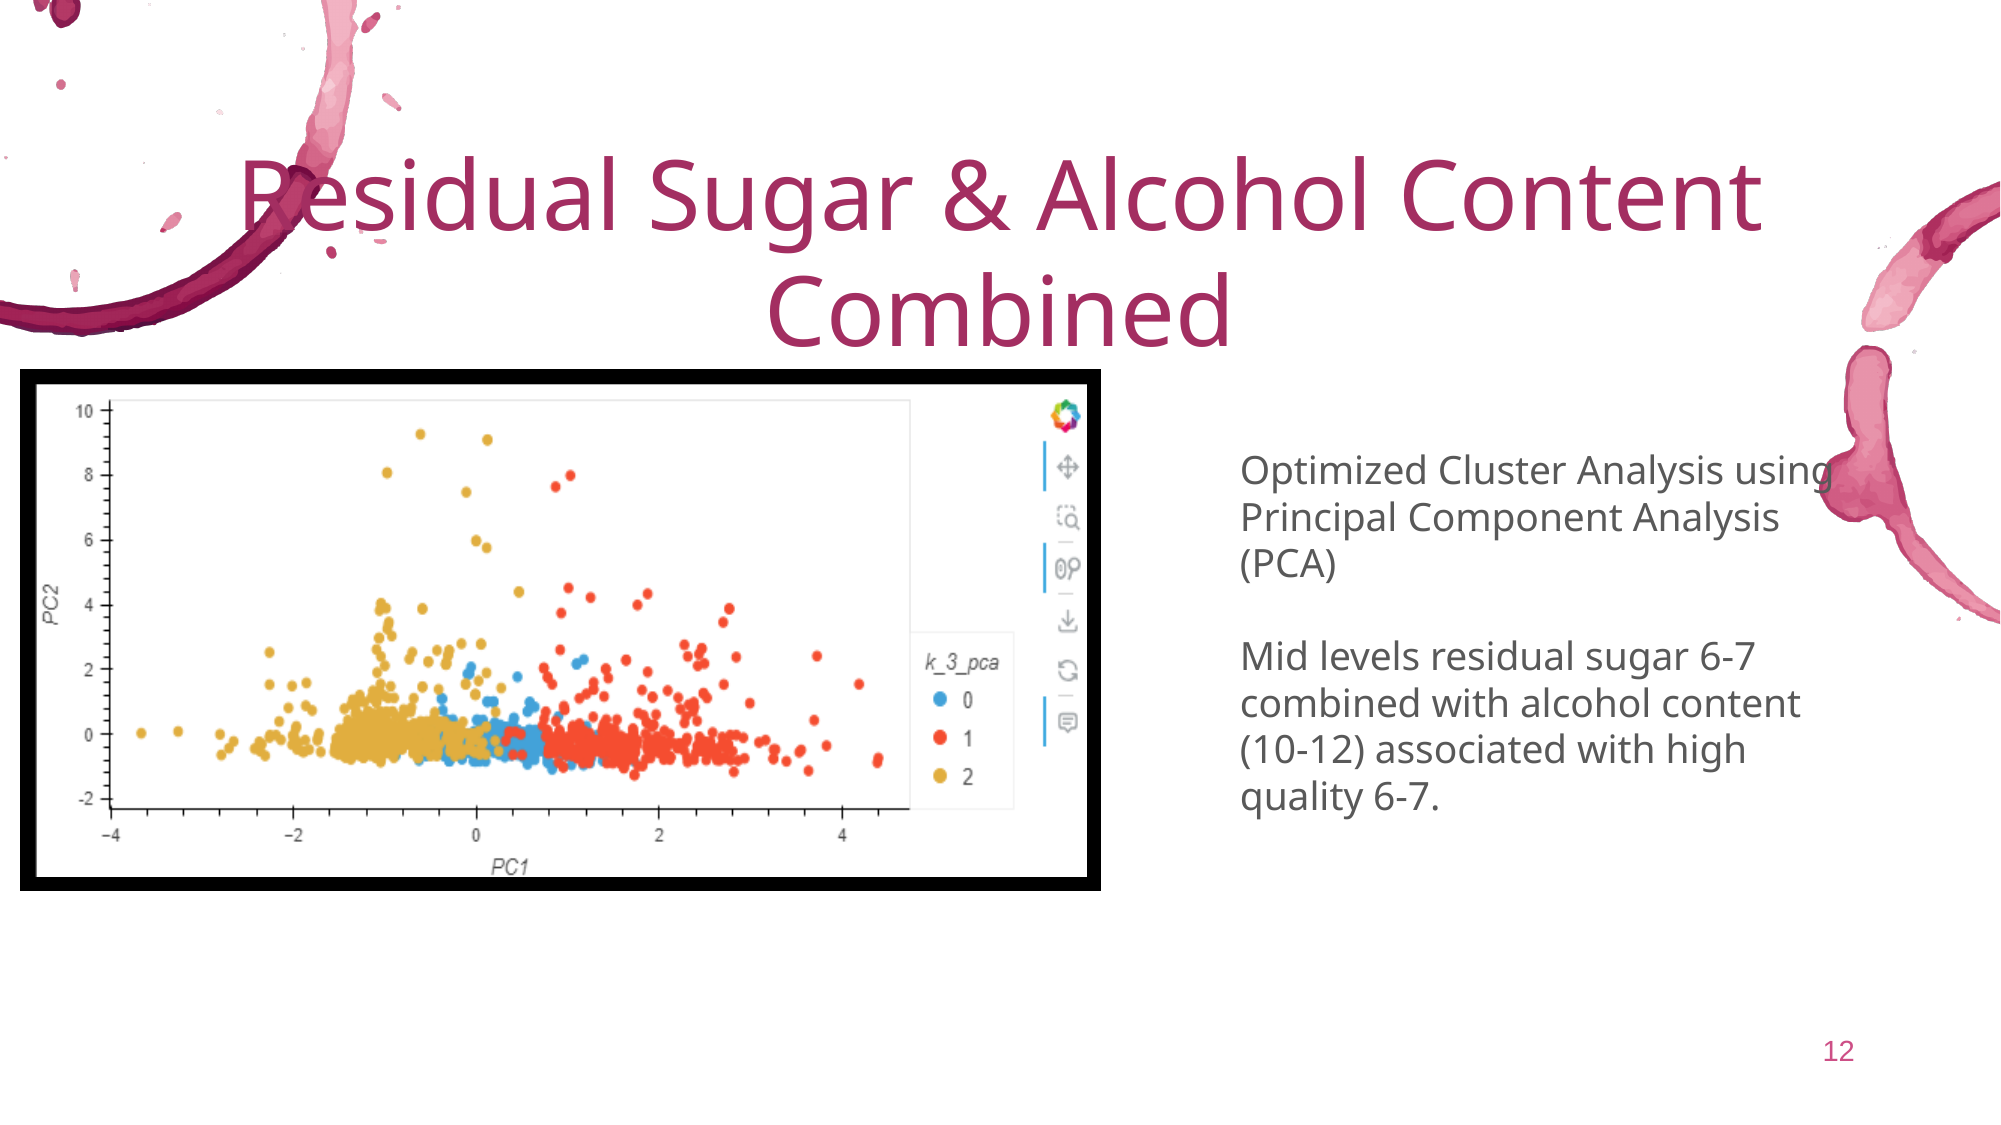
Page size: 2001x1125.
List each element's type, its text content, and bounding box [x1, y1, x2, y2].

picture [0, 0, 415, 339]
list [34, 383, 1088, 877]
title Residual Sugar & Alcohol Content Combined [156, 117, 1844, 242]
picture [1811, 155, 2001, 659]
list Optimized Cluster Analysis using Principal Component Analysis (PCA) Mid levels residual sugar 6-7 combined with alcohol content (10-12) associated with high quality 6-7. [1202, 383, 1880, 970]
